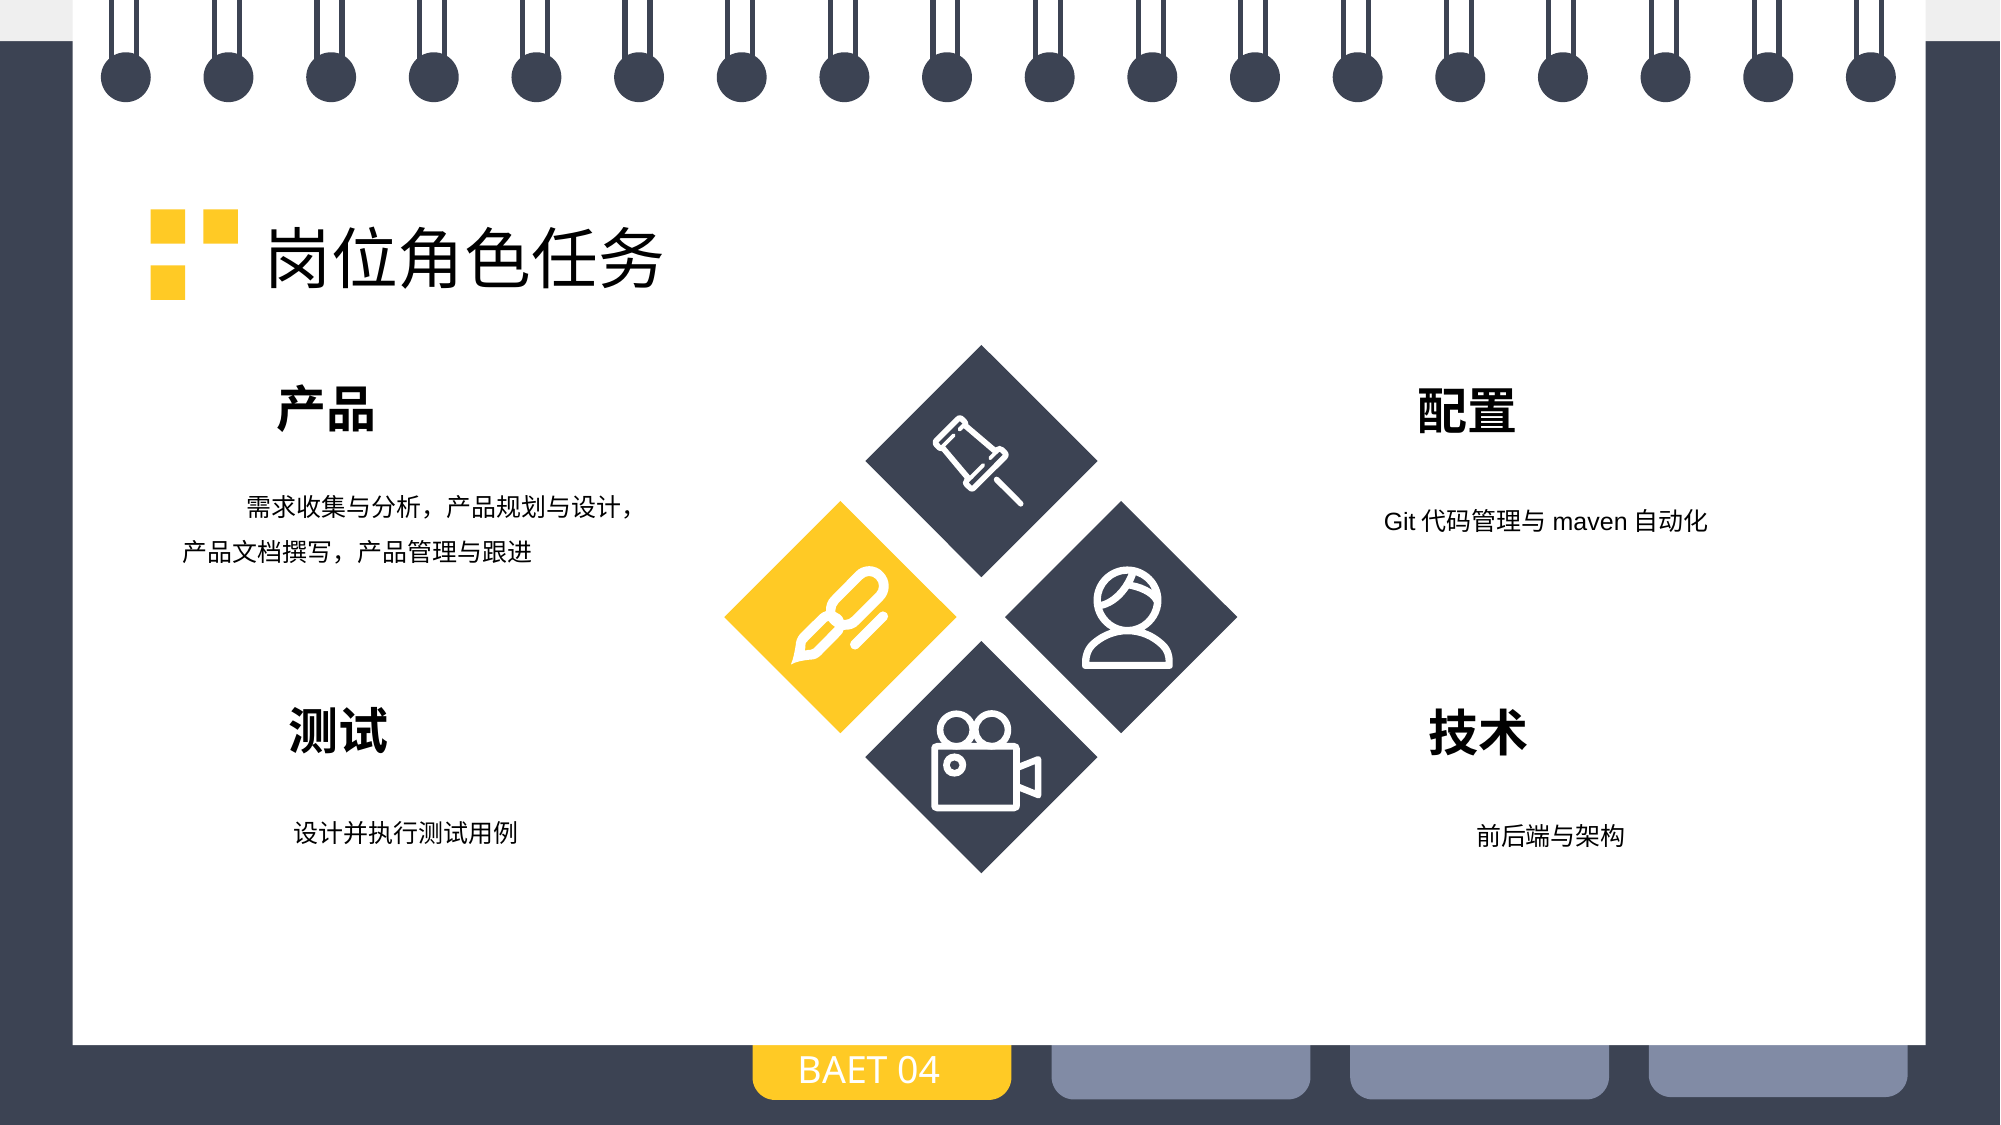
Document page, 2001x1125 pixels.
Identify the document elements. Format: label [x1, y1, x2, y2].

text_box [724, 500, 957, 734]
text_box [752, 1046, 1012, 1100]
text_box [865, 344, 1098, 578]
text_box [1005, 500, 1238, 734]
text_box [0, 0, 72, 42]
text_box [1050, 1046, 1312, 1101]
text_box [1647, 1046, 1909, 1099]
text_box [0, 42, 2000, 1125]
text_box [1926, 0, 2000, 42]
text_box [150, 209, 238, 300]
text_box [1349, 1046, 1611, 1101]
text_box [72, 0, 1926, 1046]
text_box [865, 641, 1098, 874]
